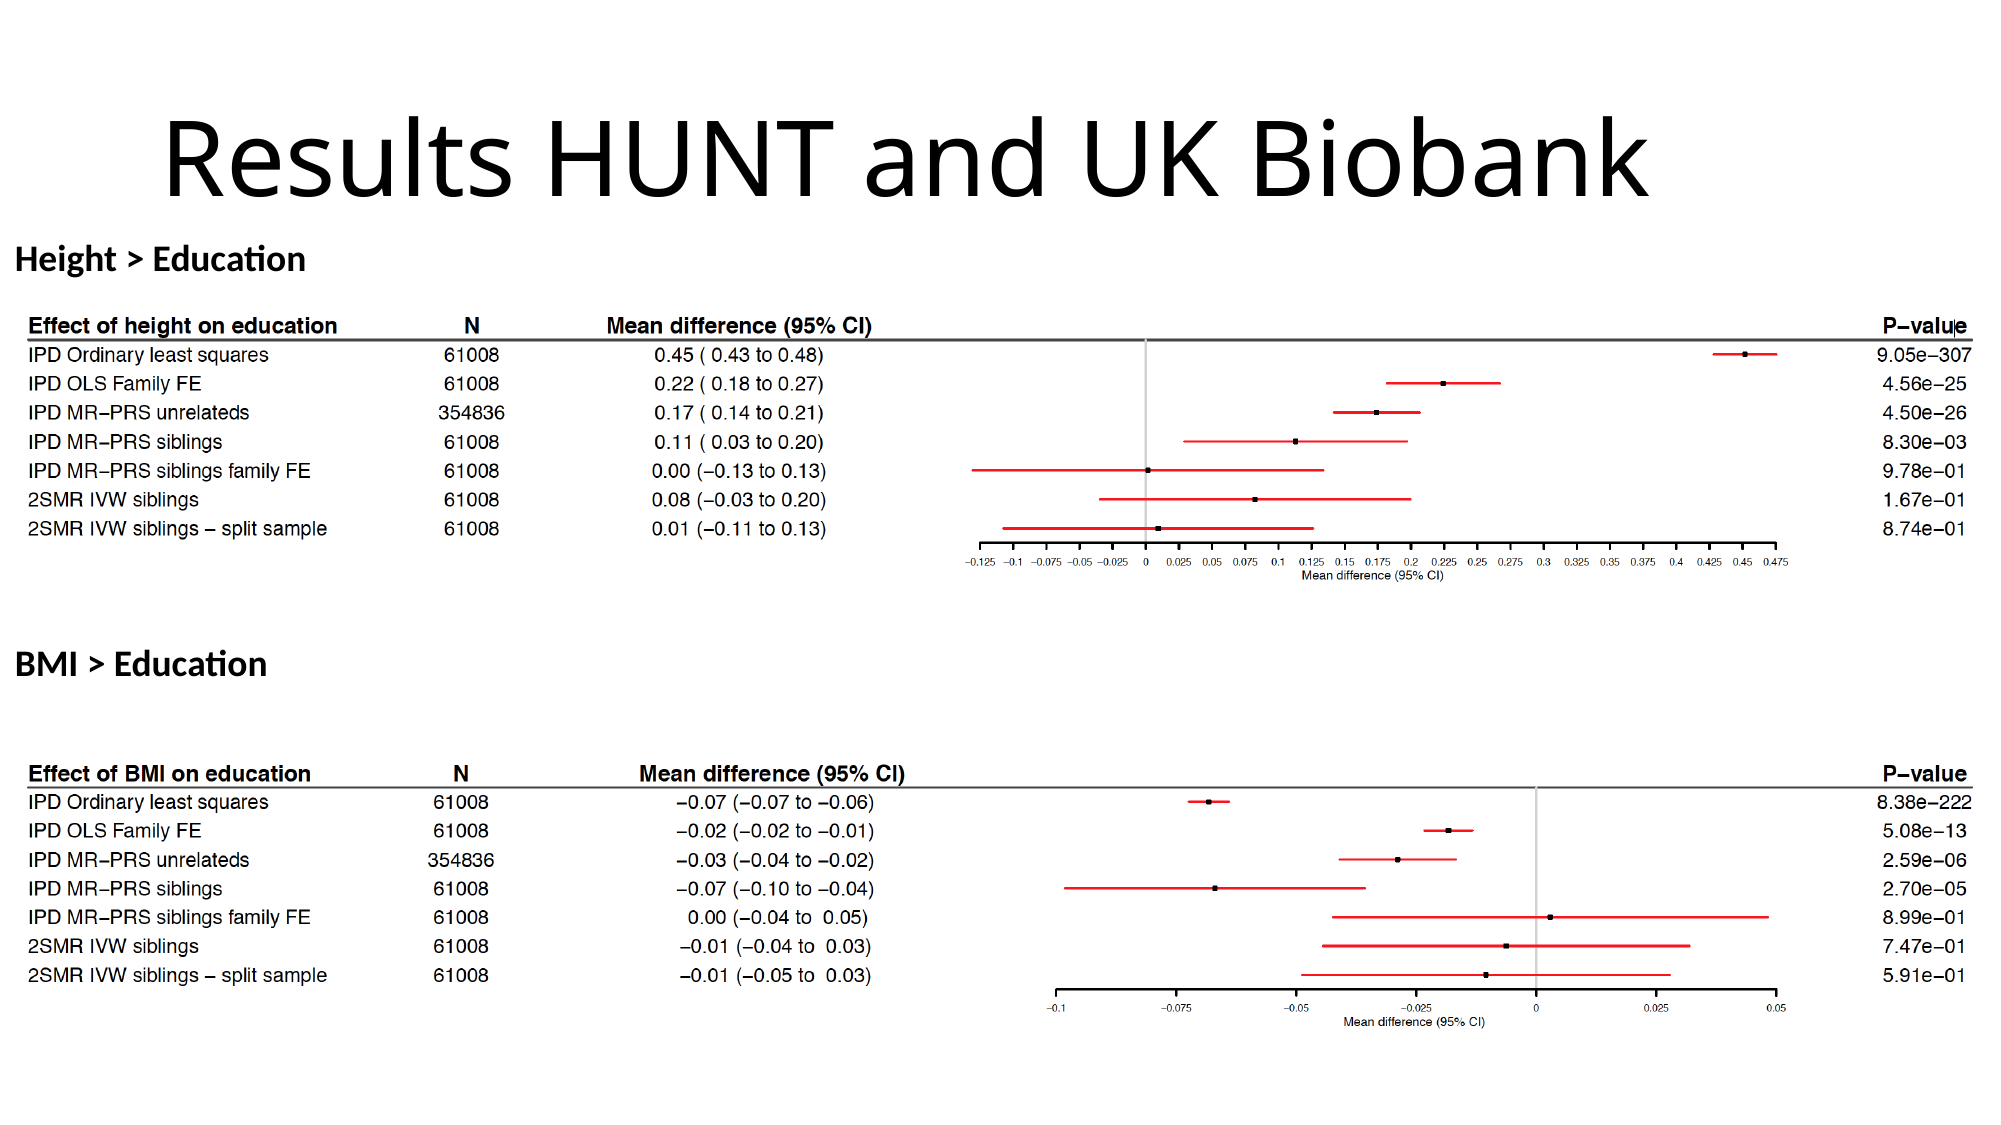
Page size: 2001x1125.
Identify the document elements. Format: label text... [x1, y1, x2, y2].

picture [0, 727, 2000, 1046]
text_box Height > Education BMI > Education [0, 607, 2000, 727]
title Results HUNT and UK Biobank [145, 96, 1753, 226]
picture [0, 293, 2000, 607]
text_box Height > Education BMI > Education [0, 226, 2000, 293]
